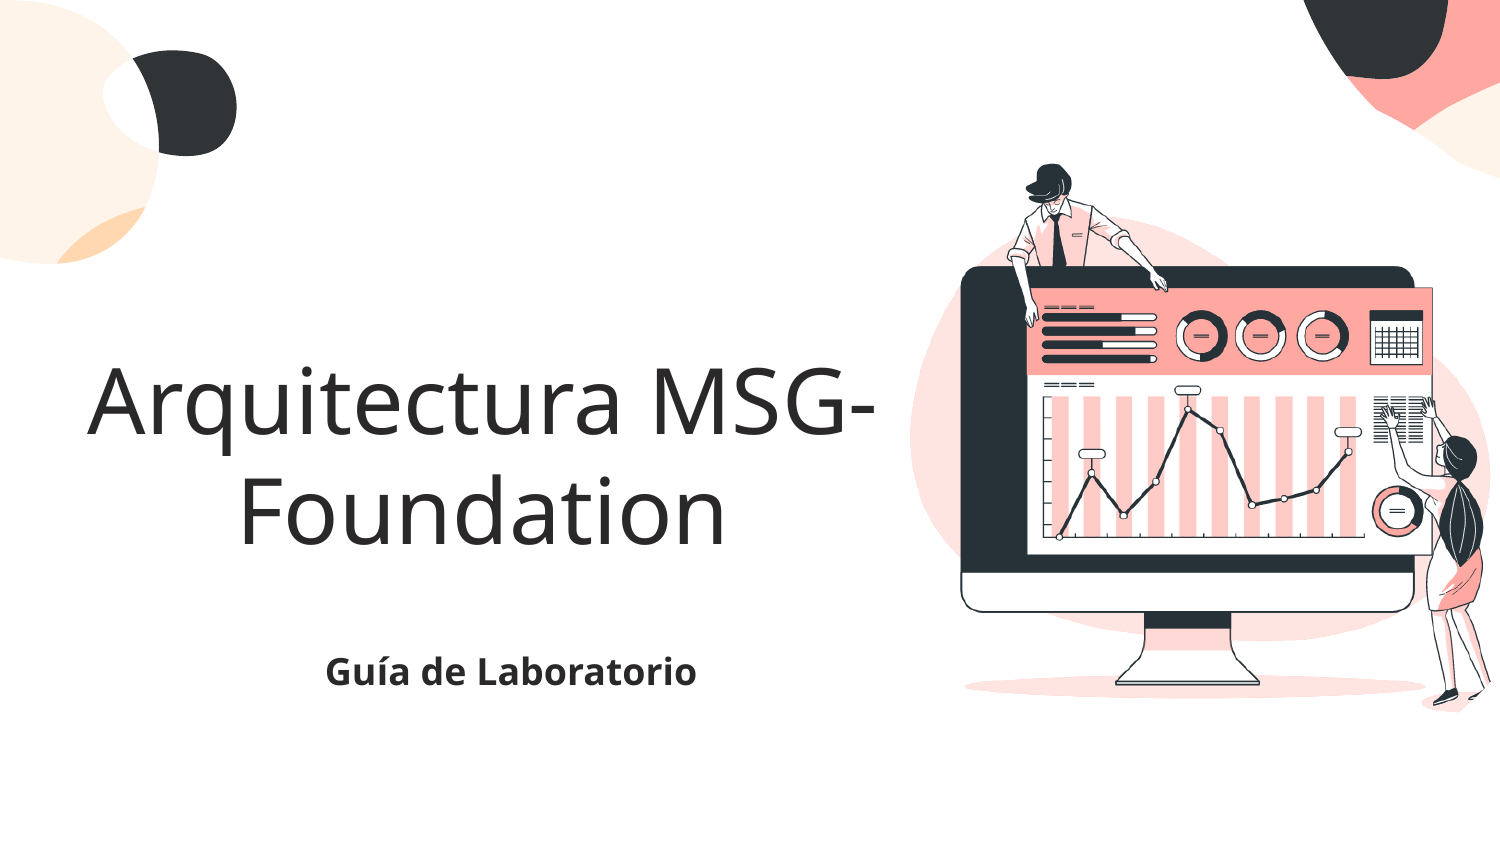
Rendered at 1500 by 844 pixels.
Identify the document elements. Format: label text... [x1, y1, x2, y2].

title Arquitectura MSG-Foundation [0, 296, 844, 609]
picture [849, 74, 1500, 802]
text_box Guía de Laboratorio [103, 633, 844, 710]
